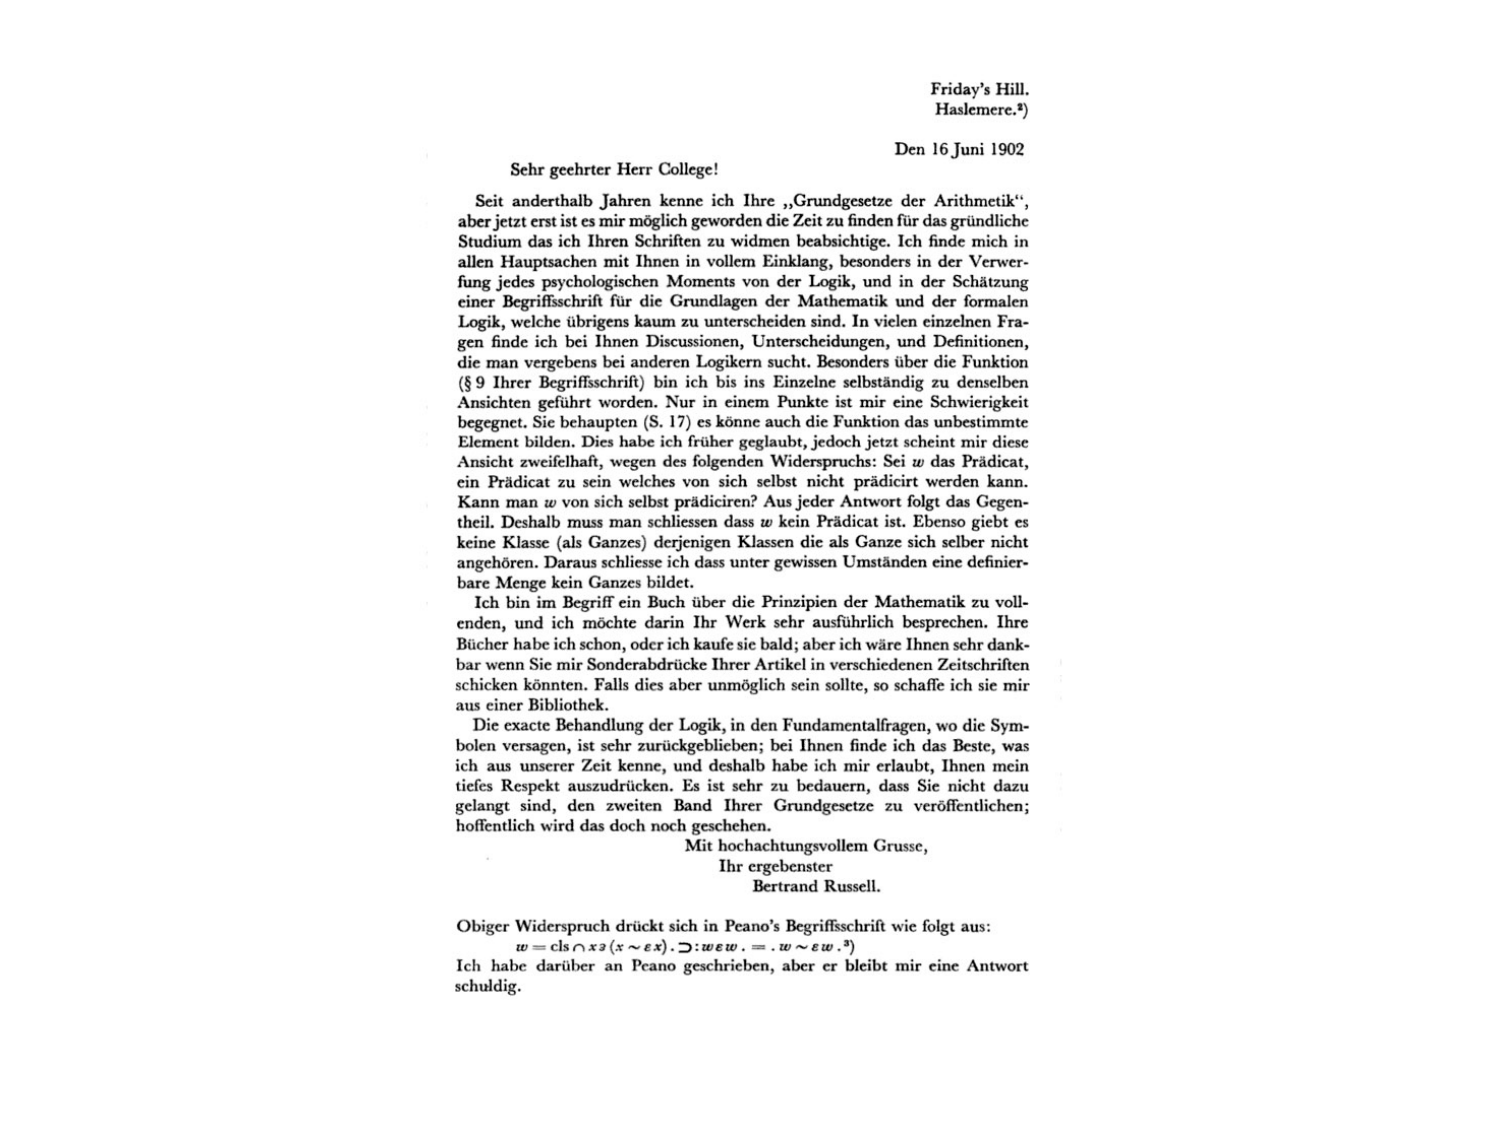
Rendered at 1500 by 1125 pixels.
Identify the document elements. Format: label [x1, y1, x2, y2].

list [409, 73, 1080, 1006]
